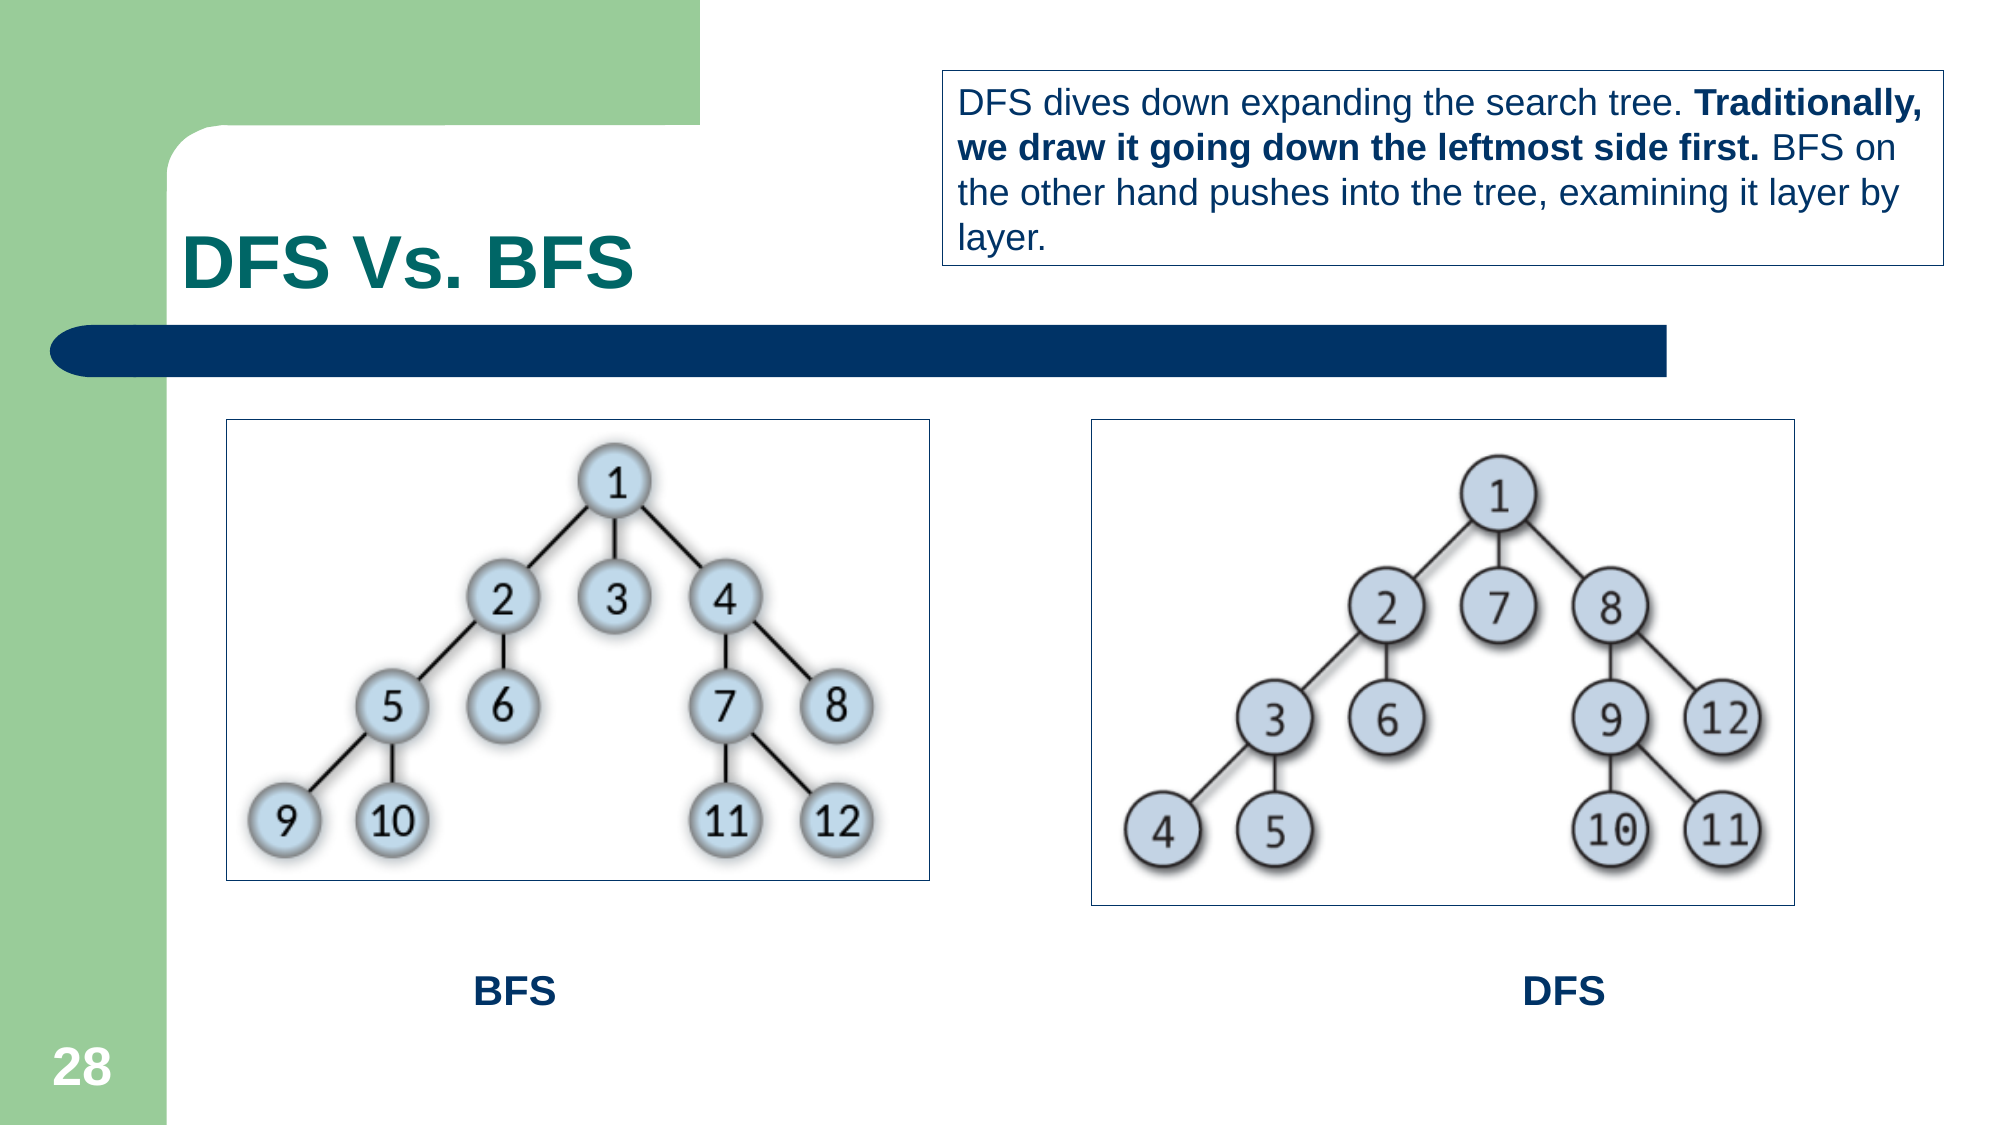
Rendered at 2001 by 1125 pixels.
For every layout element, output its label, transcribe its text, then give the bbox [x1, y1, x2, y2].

picture [1091, 419, 1795, 906]
text_box DFS dives down expanding the search tree. Traditionally, we draw it going down the leftmost side first. BFS on the other hand pushes into the tree, examining it layer by layer. [942, 70, 1944, 266]
title DFS Vs. BFS [166, 125, 694, 313]
slide_number 28 [18, 1023, 147, 1105]
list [226, 419, 930, 881]
text_box BFS DFS [248, 955, 1834, 1021]
